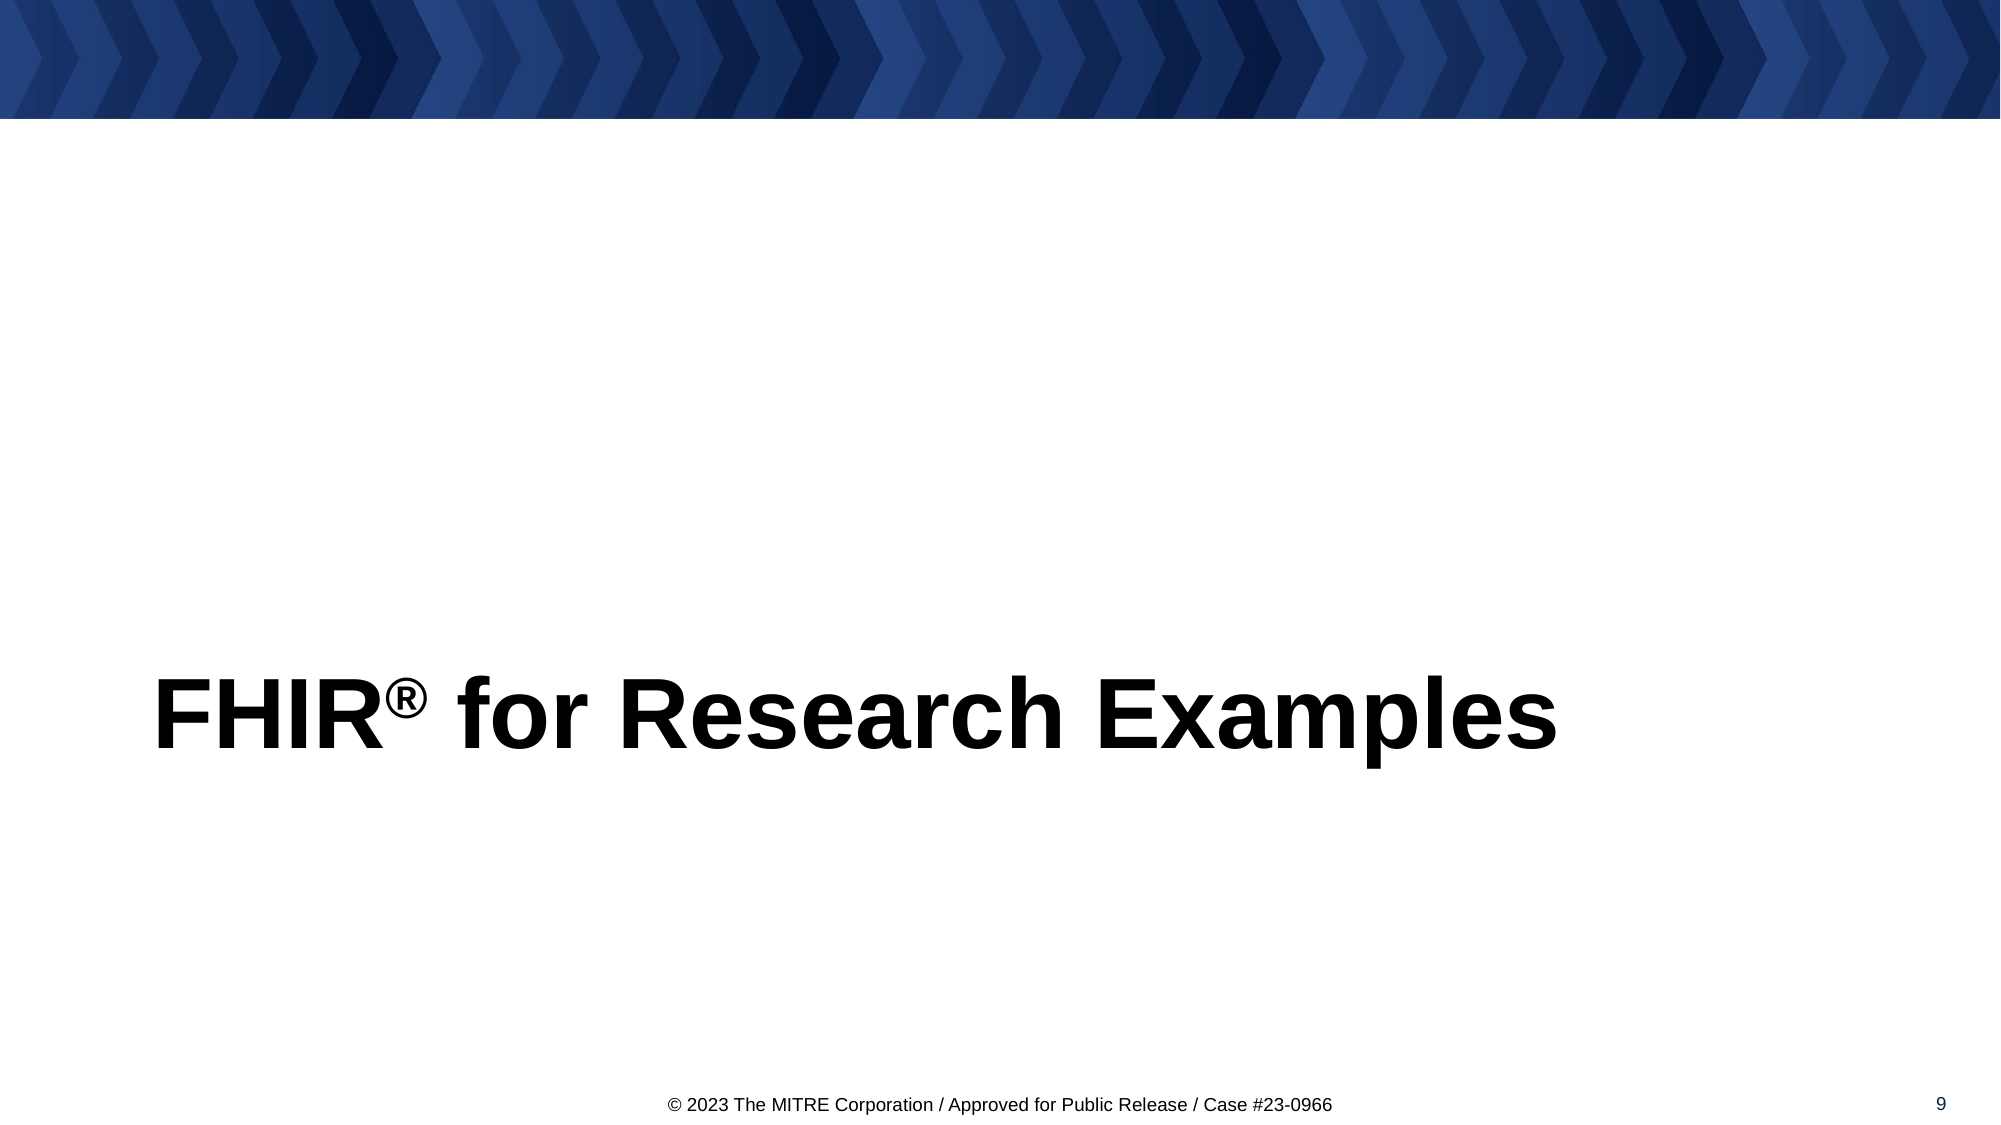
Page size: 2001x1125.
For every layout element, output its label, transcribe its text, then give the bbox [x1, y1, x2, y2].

title FHIR® for Research Examples [137, 626, 1863, 806]
picture [0, 0, 2001, 1125]
text_box 9 [1844, 1091, 1947, 1115]
